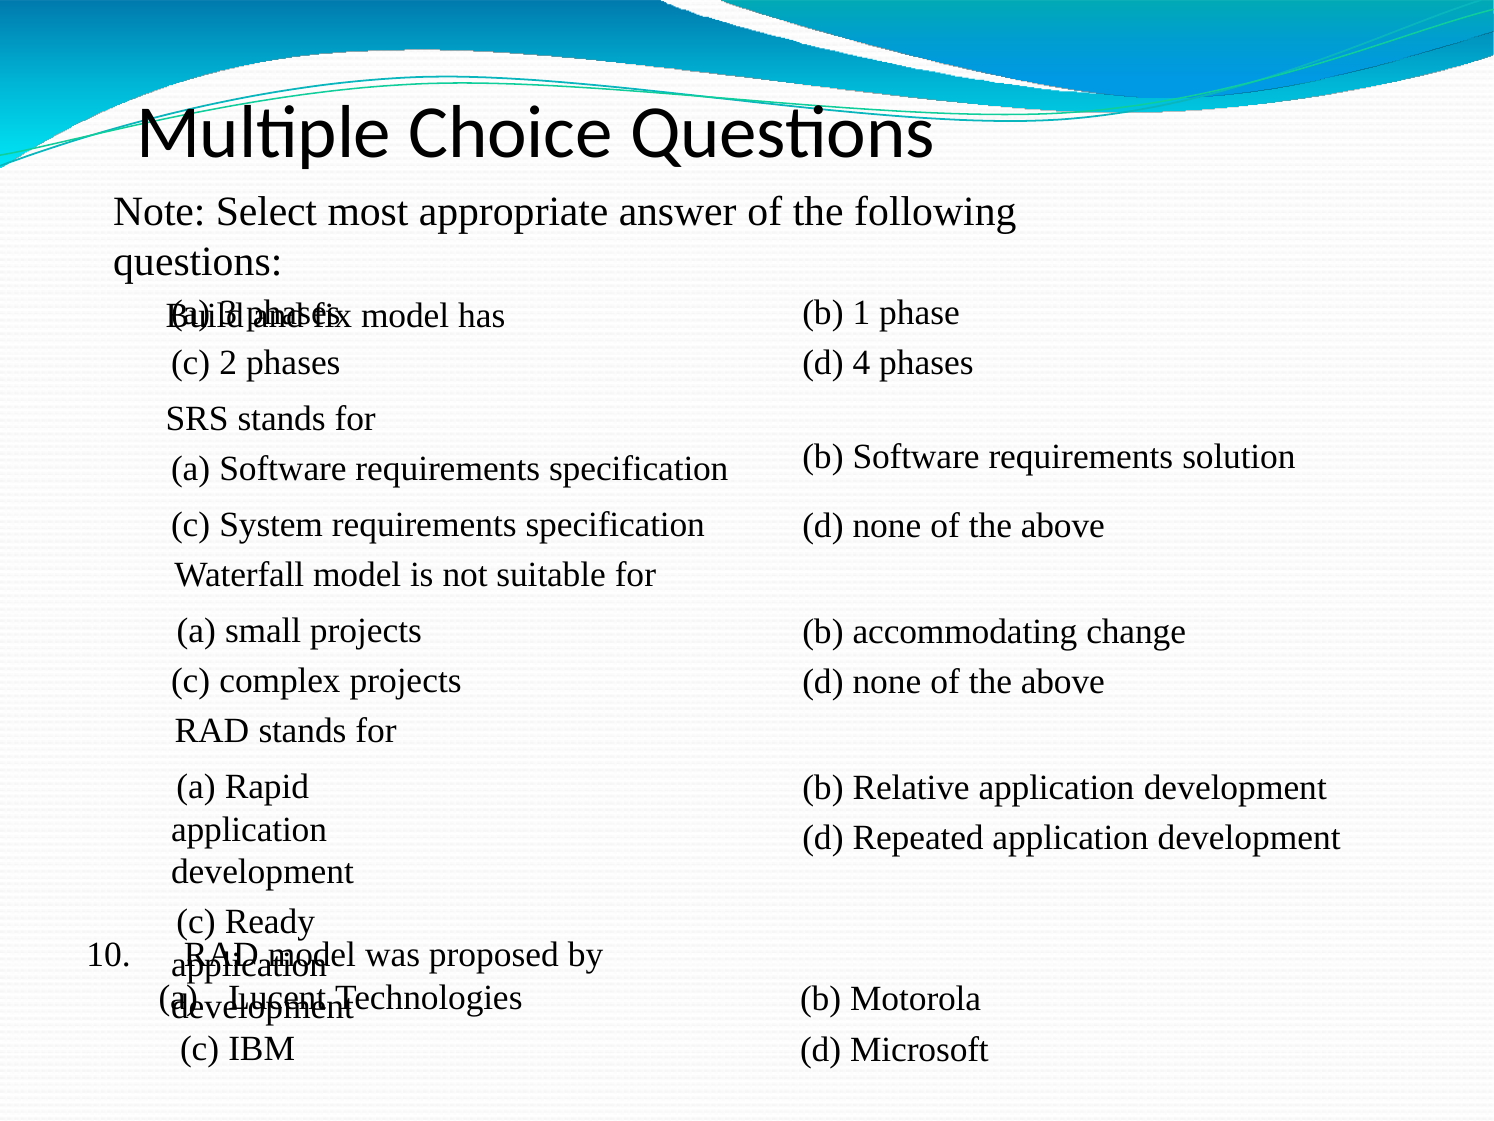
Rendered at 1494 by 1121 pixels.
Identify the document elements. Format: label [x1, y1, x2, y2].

text_box [0, 0, 1494, 1121]
